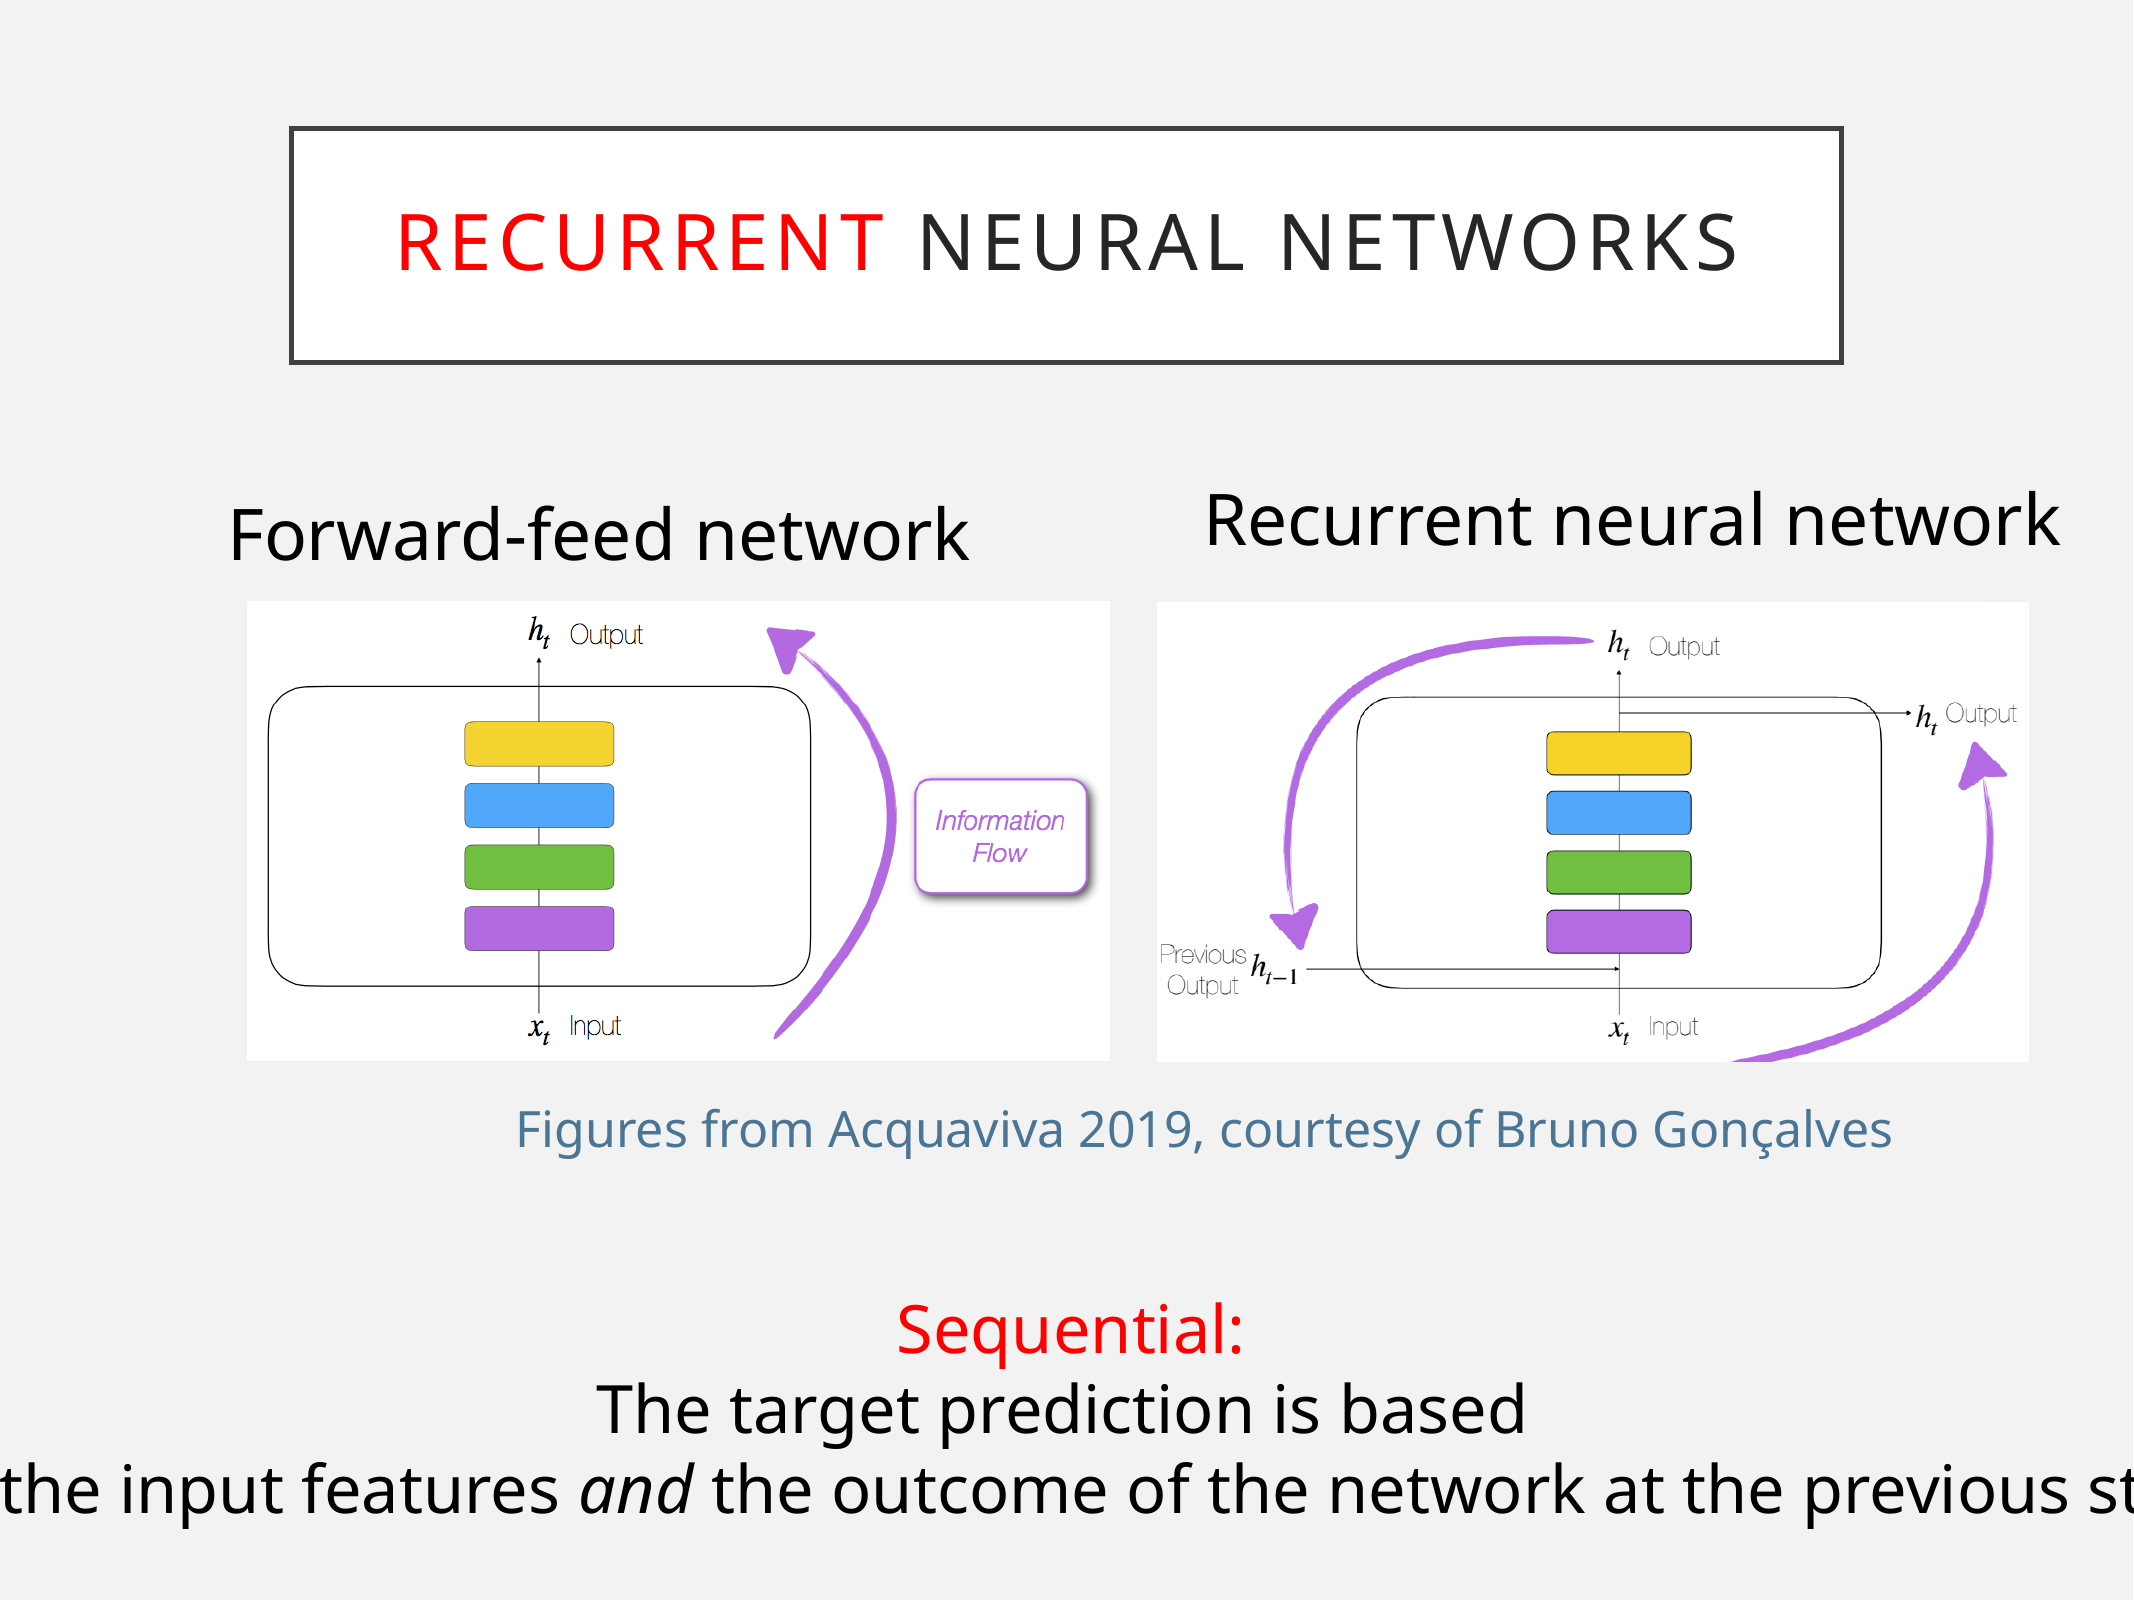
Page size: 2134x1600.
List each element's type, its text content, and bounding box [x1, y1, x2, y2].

title Recurrent Neural Networks [289, 126, 1844, 365]
picture [247, 601, 1110, 1062]
text_box Figures from Acquaviva 2019, courtesy of Bruno Gonçalves [500, 1089, 1909, 1165]
picture [1157, 601, 2029, 1062]
text_box Sequential: The target prediction is based on the input features and the outcome of the network at the previous step. [0, 1279, 2134, 1535]
text_box Recurrent neural network [1188, 466, 2077, 567]
text_box Forward-feed network [212, 482, 986, 583]
